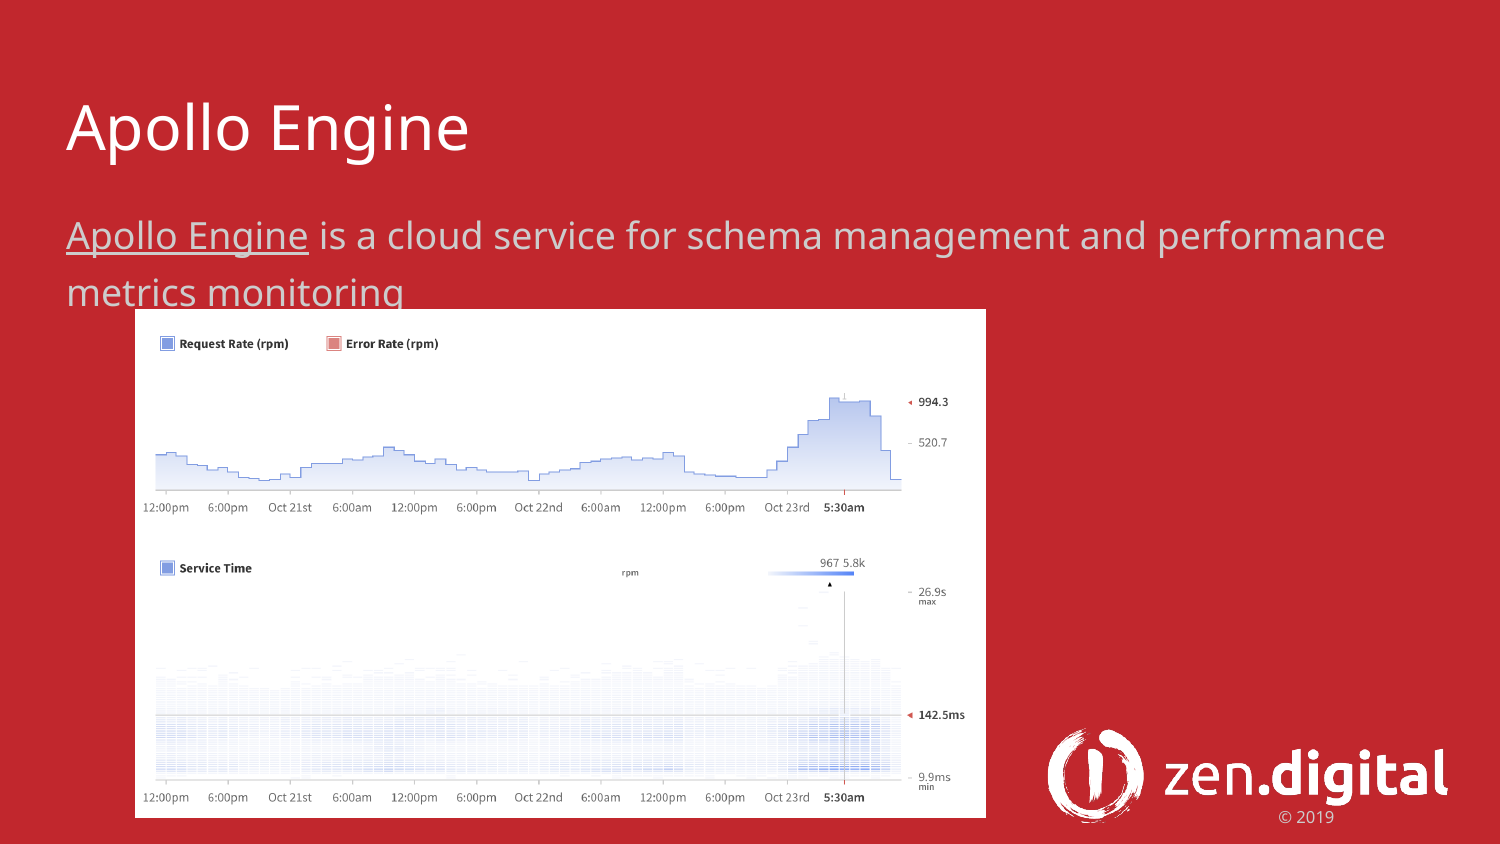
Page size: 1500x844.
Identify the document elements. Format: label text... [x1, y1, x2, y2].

picture [1047, 750, 1449, 823]
title Apollo Engine [51, 72, 1449, 167]
picture [135, 308, 986, 819]
list Apollo Engine is a cloud service for schema management and performance metrics monitoring [51, 189, 1449, 750]
